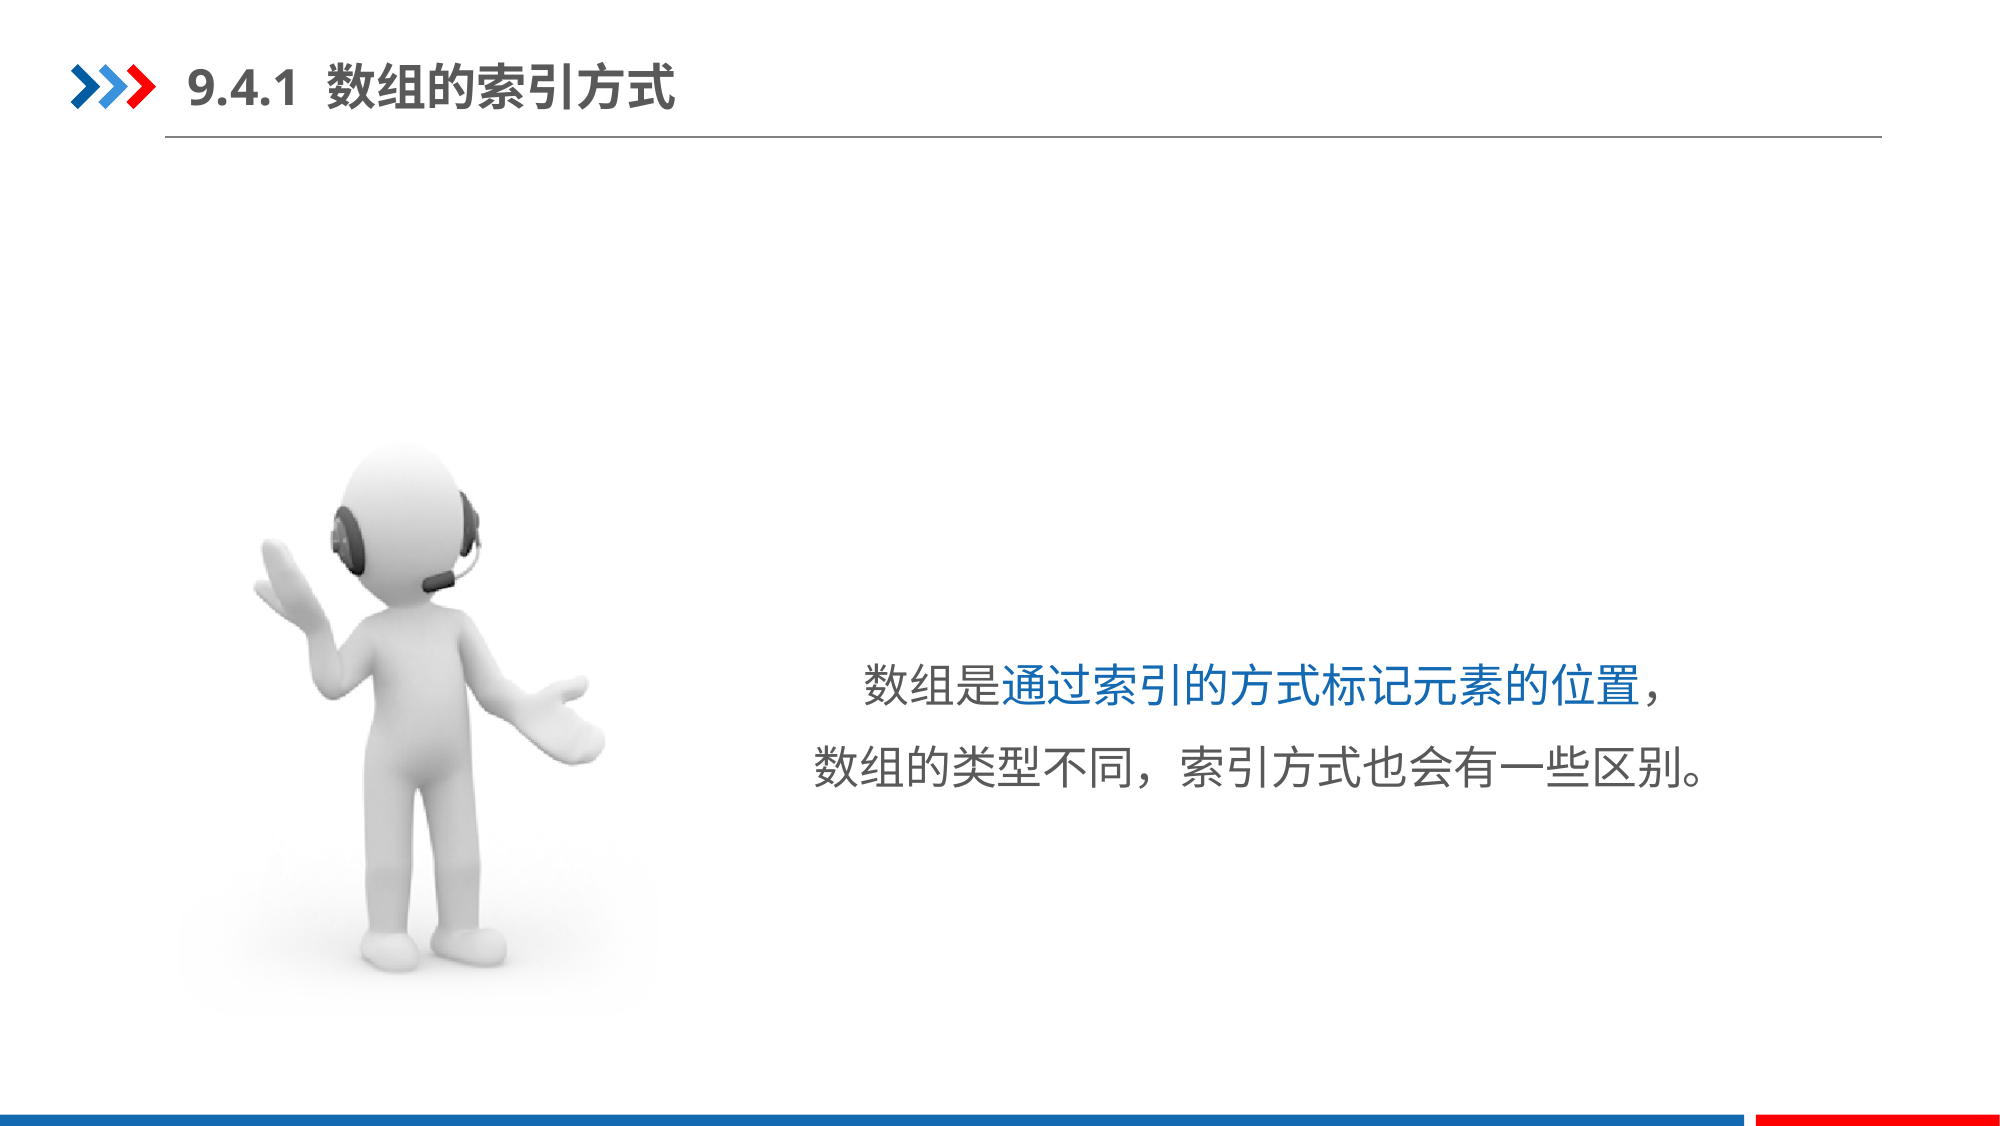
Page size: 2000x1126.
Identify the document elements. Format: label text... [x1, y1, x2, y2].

text_box 数组是通过索引的方式标记元素的位置，数组的类型不同，索引方式也会有一些区别。 [799, 621, 1721, 802]
picture [96, 216, 739, 1126]
text_box 9.4.1 数组的索引方式 [187, 43, 870, 127]
